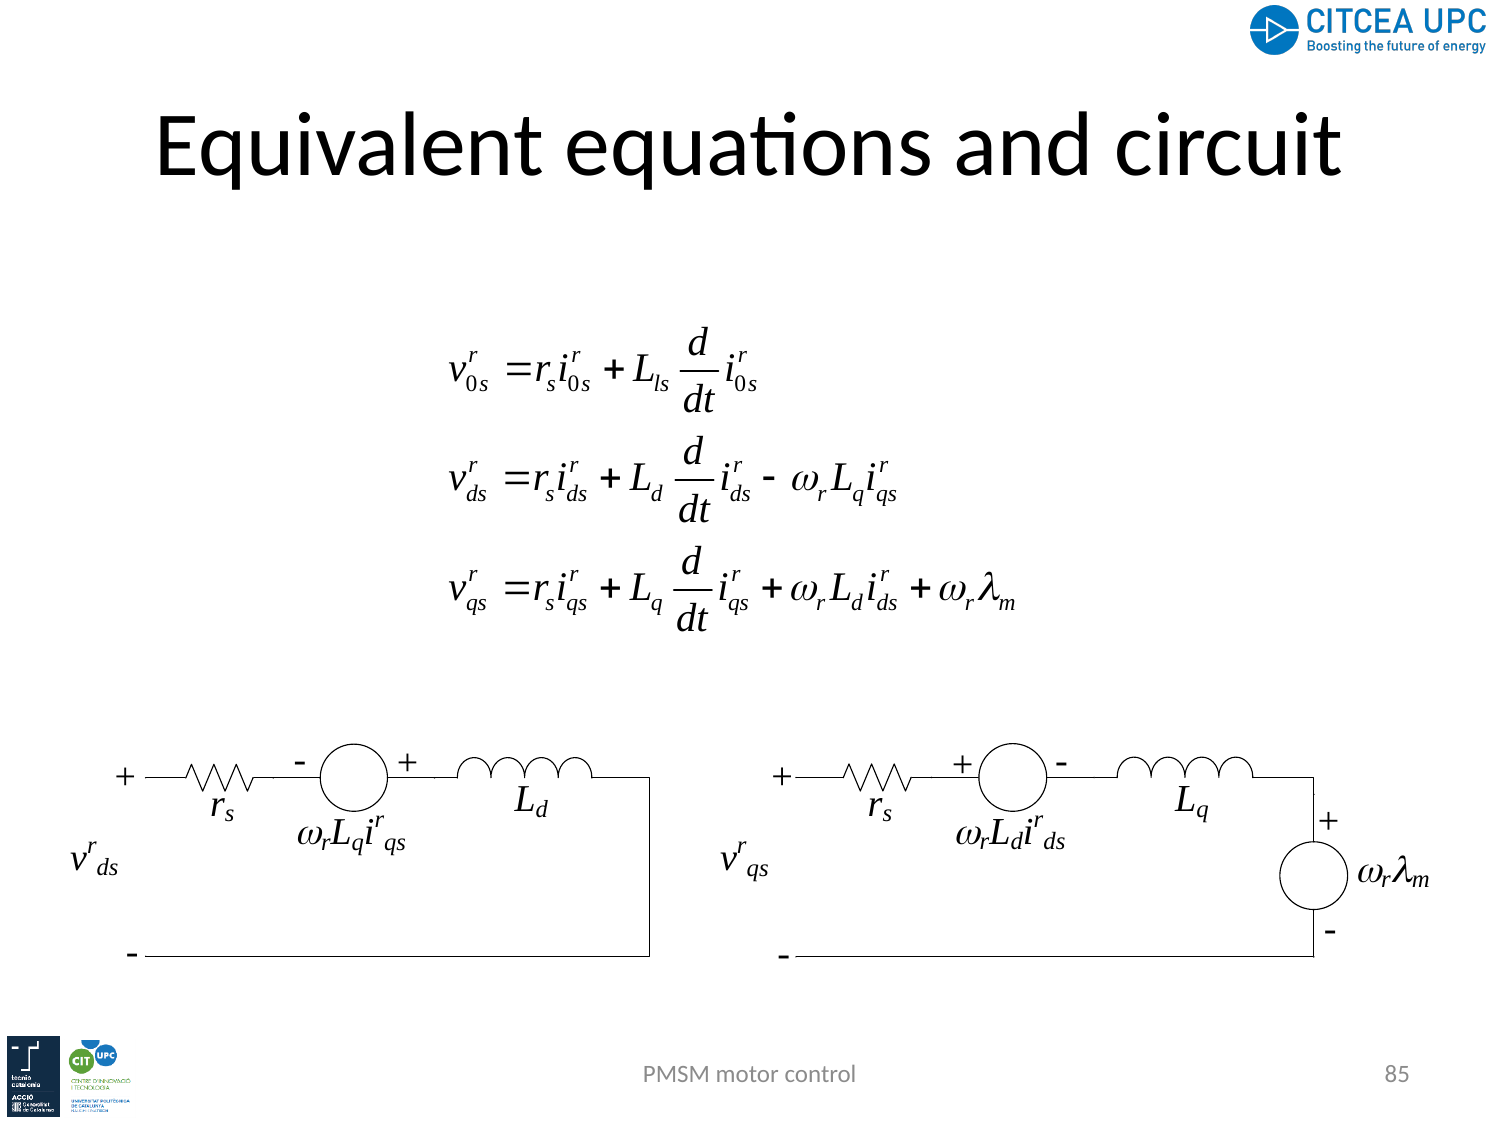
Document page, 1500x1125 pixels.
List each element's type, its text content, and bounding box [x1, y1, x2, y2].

footer PMSM motor control [512, 1042, 988, 1103]
slide_number 85 [1074, 1042, 1425, 1103]
title Equivalent equations and circuit [75, 45, 1425, 233]
picture [5, 1034, 61, 1118]
picture [64, 1039, 136, 1118]
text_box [442, 314, 1022, 640]
picture [1250, 5, 1497, 60]
picture [714, 727, 1436, 984]
picture [64, 727, 656, 982]
